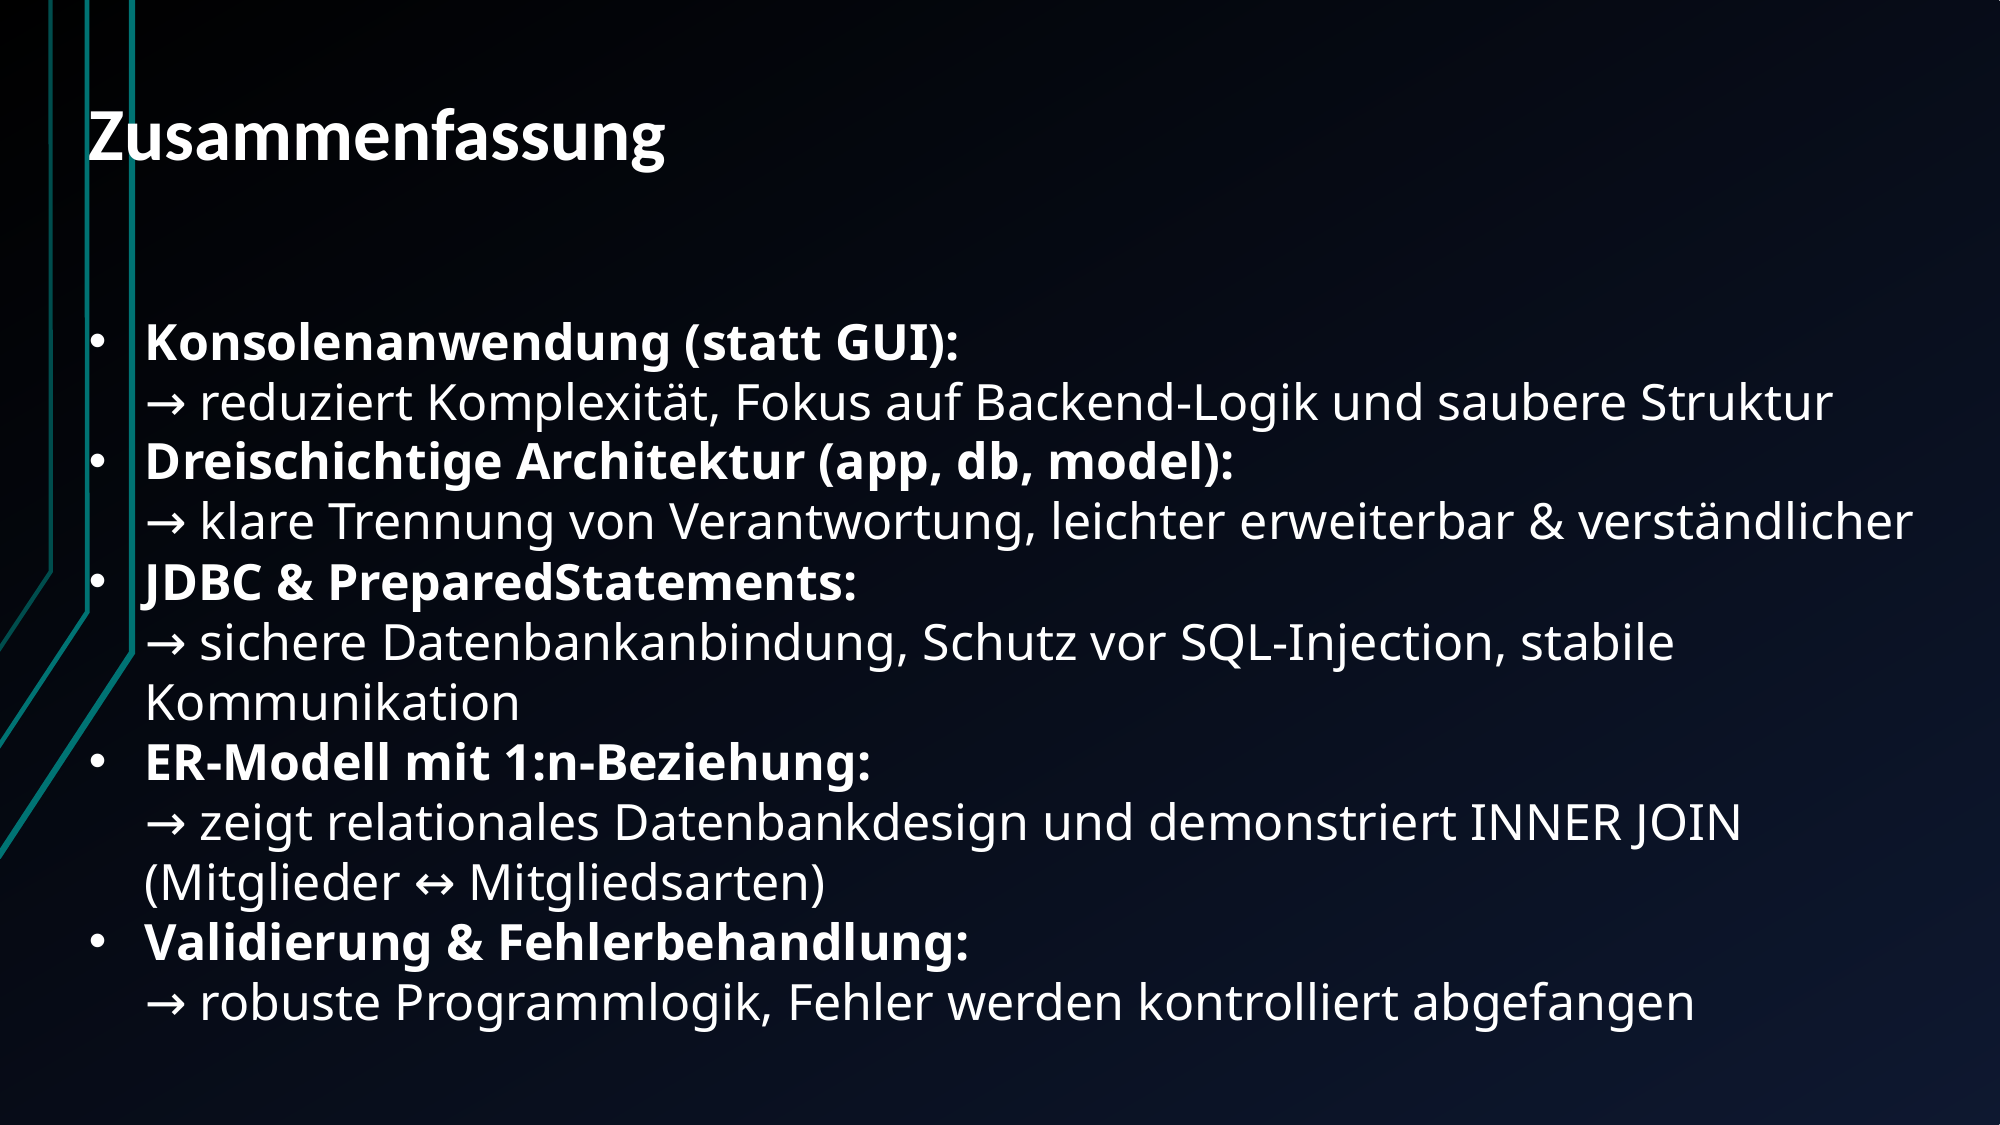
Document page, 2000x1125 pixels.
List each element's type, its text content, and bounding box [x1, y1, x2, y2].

text_box Konsolenanwendung (statt GUI): → reduziert Komplexität, Fokus auf Backend-Logik und saubere Struktur Dreischichtige Architektur (app, db, model): → klare Trennung von Verantwortung, leichter erweiterbar & verständlicher JDBC & PreparedStatements: → sichere Datenbankanbindung, Schutz vor SQL-Injection, stabile Kommunikation ER-Modell mit 1:n-Beziehung: → zeigt relationales Datenbankdesign und demonstriert INNER JOIN (Mitglieder ↔ Mitgliedsarten) Validierung & Fehlerbehandlung: → robuste Programmlogik, Fehler werden kontrolliert abgefangen [73, 302, 1964, 1038]
text_box Zusammenfassung [73, 78, 2000, 183]
